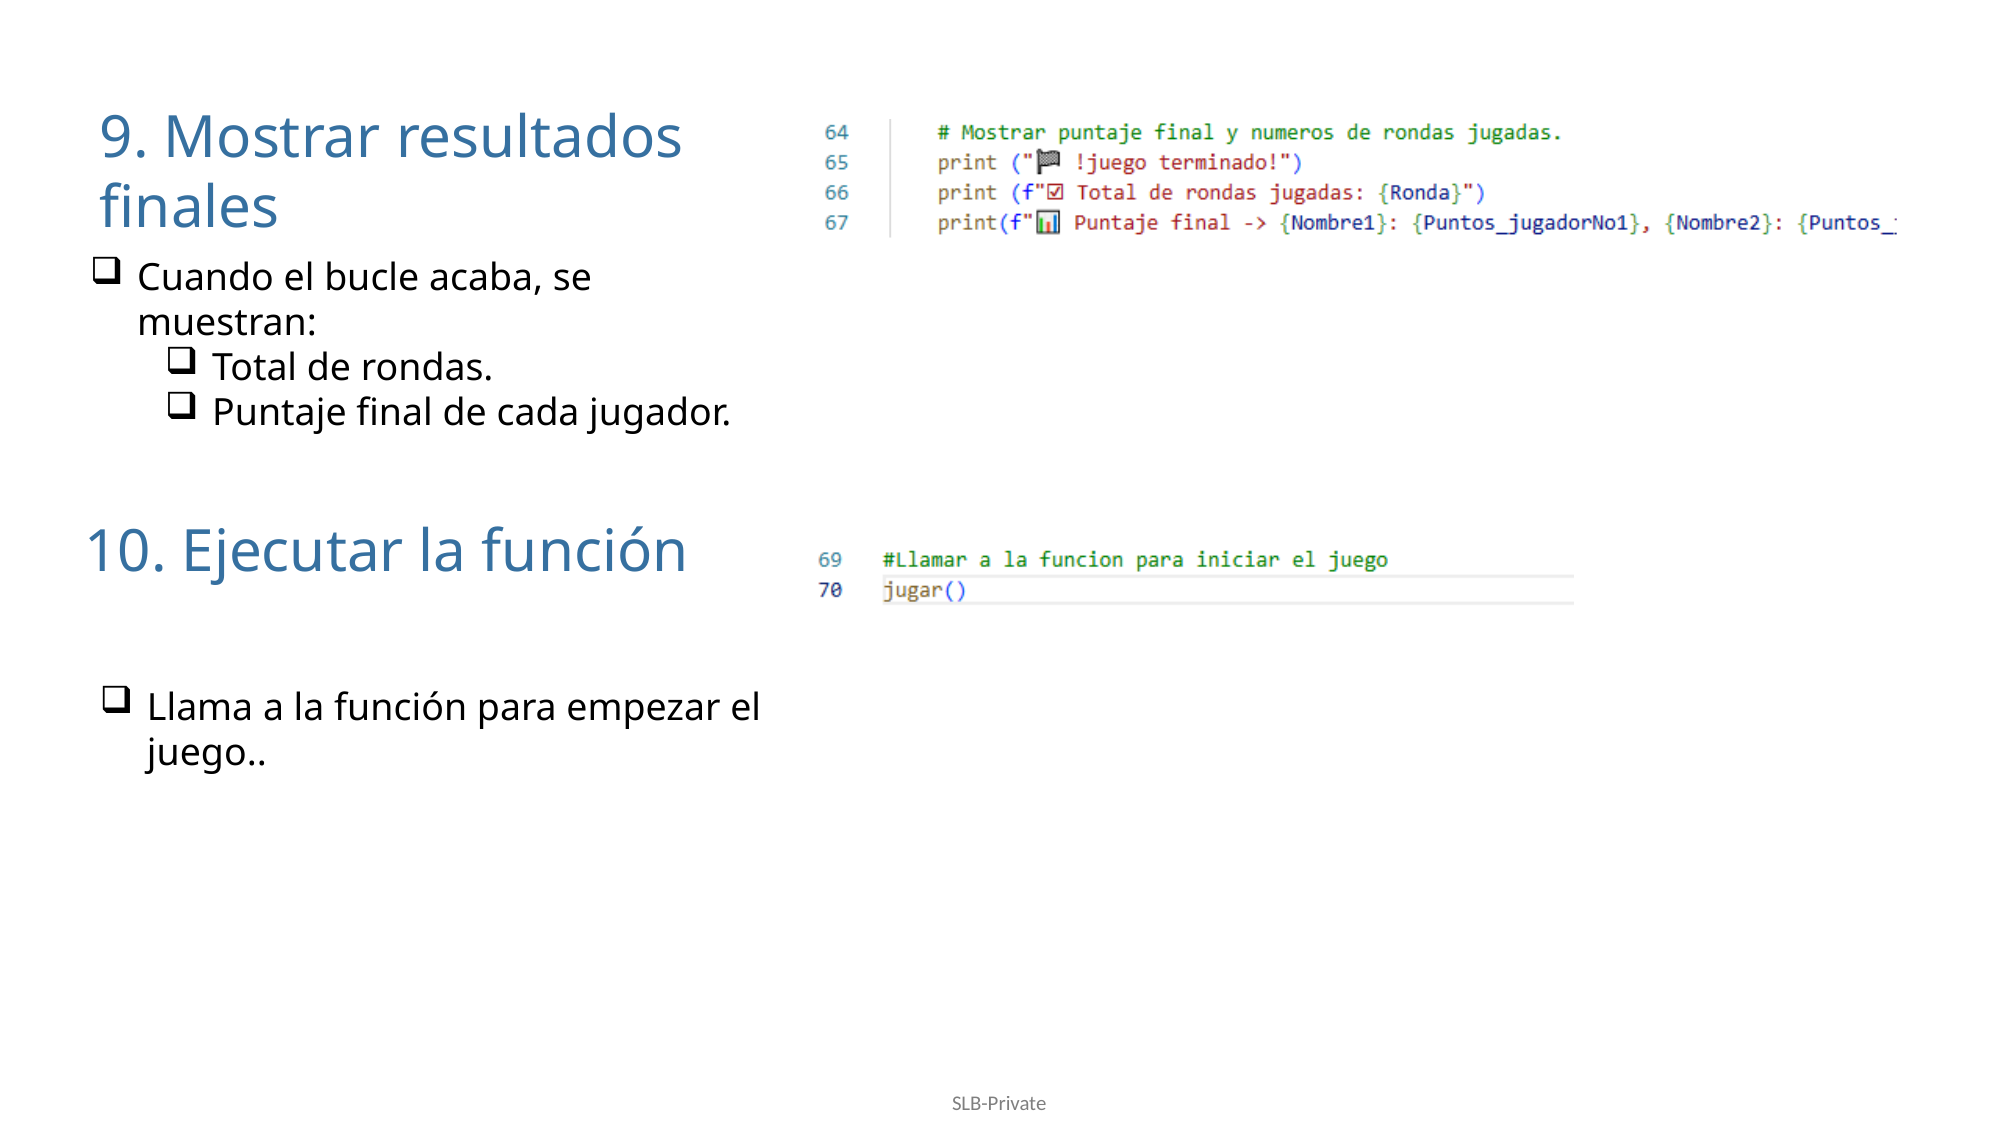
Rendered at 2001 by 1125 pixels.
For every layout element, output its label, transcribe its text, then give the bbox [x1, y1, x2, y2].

picture [793, 548, 1575, 622]
picture [787, 119, 1898, 241]
text_box 10. Ejecutar la función [69, 505, 795, 591]
text_box Cuando el bucle acaba, se muestran: Total de rondas. Puntaje final de cada jugador. [75, 245, 789, 441]
text_box 9. Mostrar resultados finales [85, 92, 786, 247]
text_box Llama a la función para empezar el juego.. [85, 675, 786, 780]
